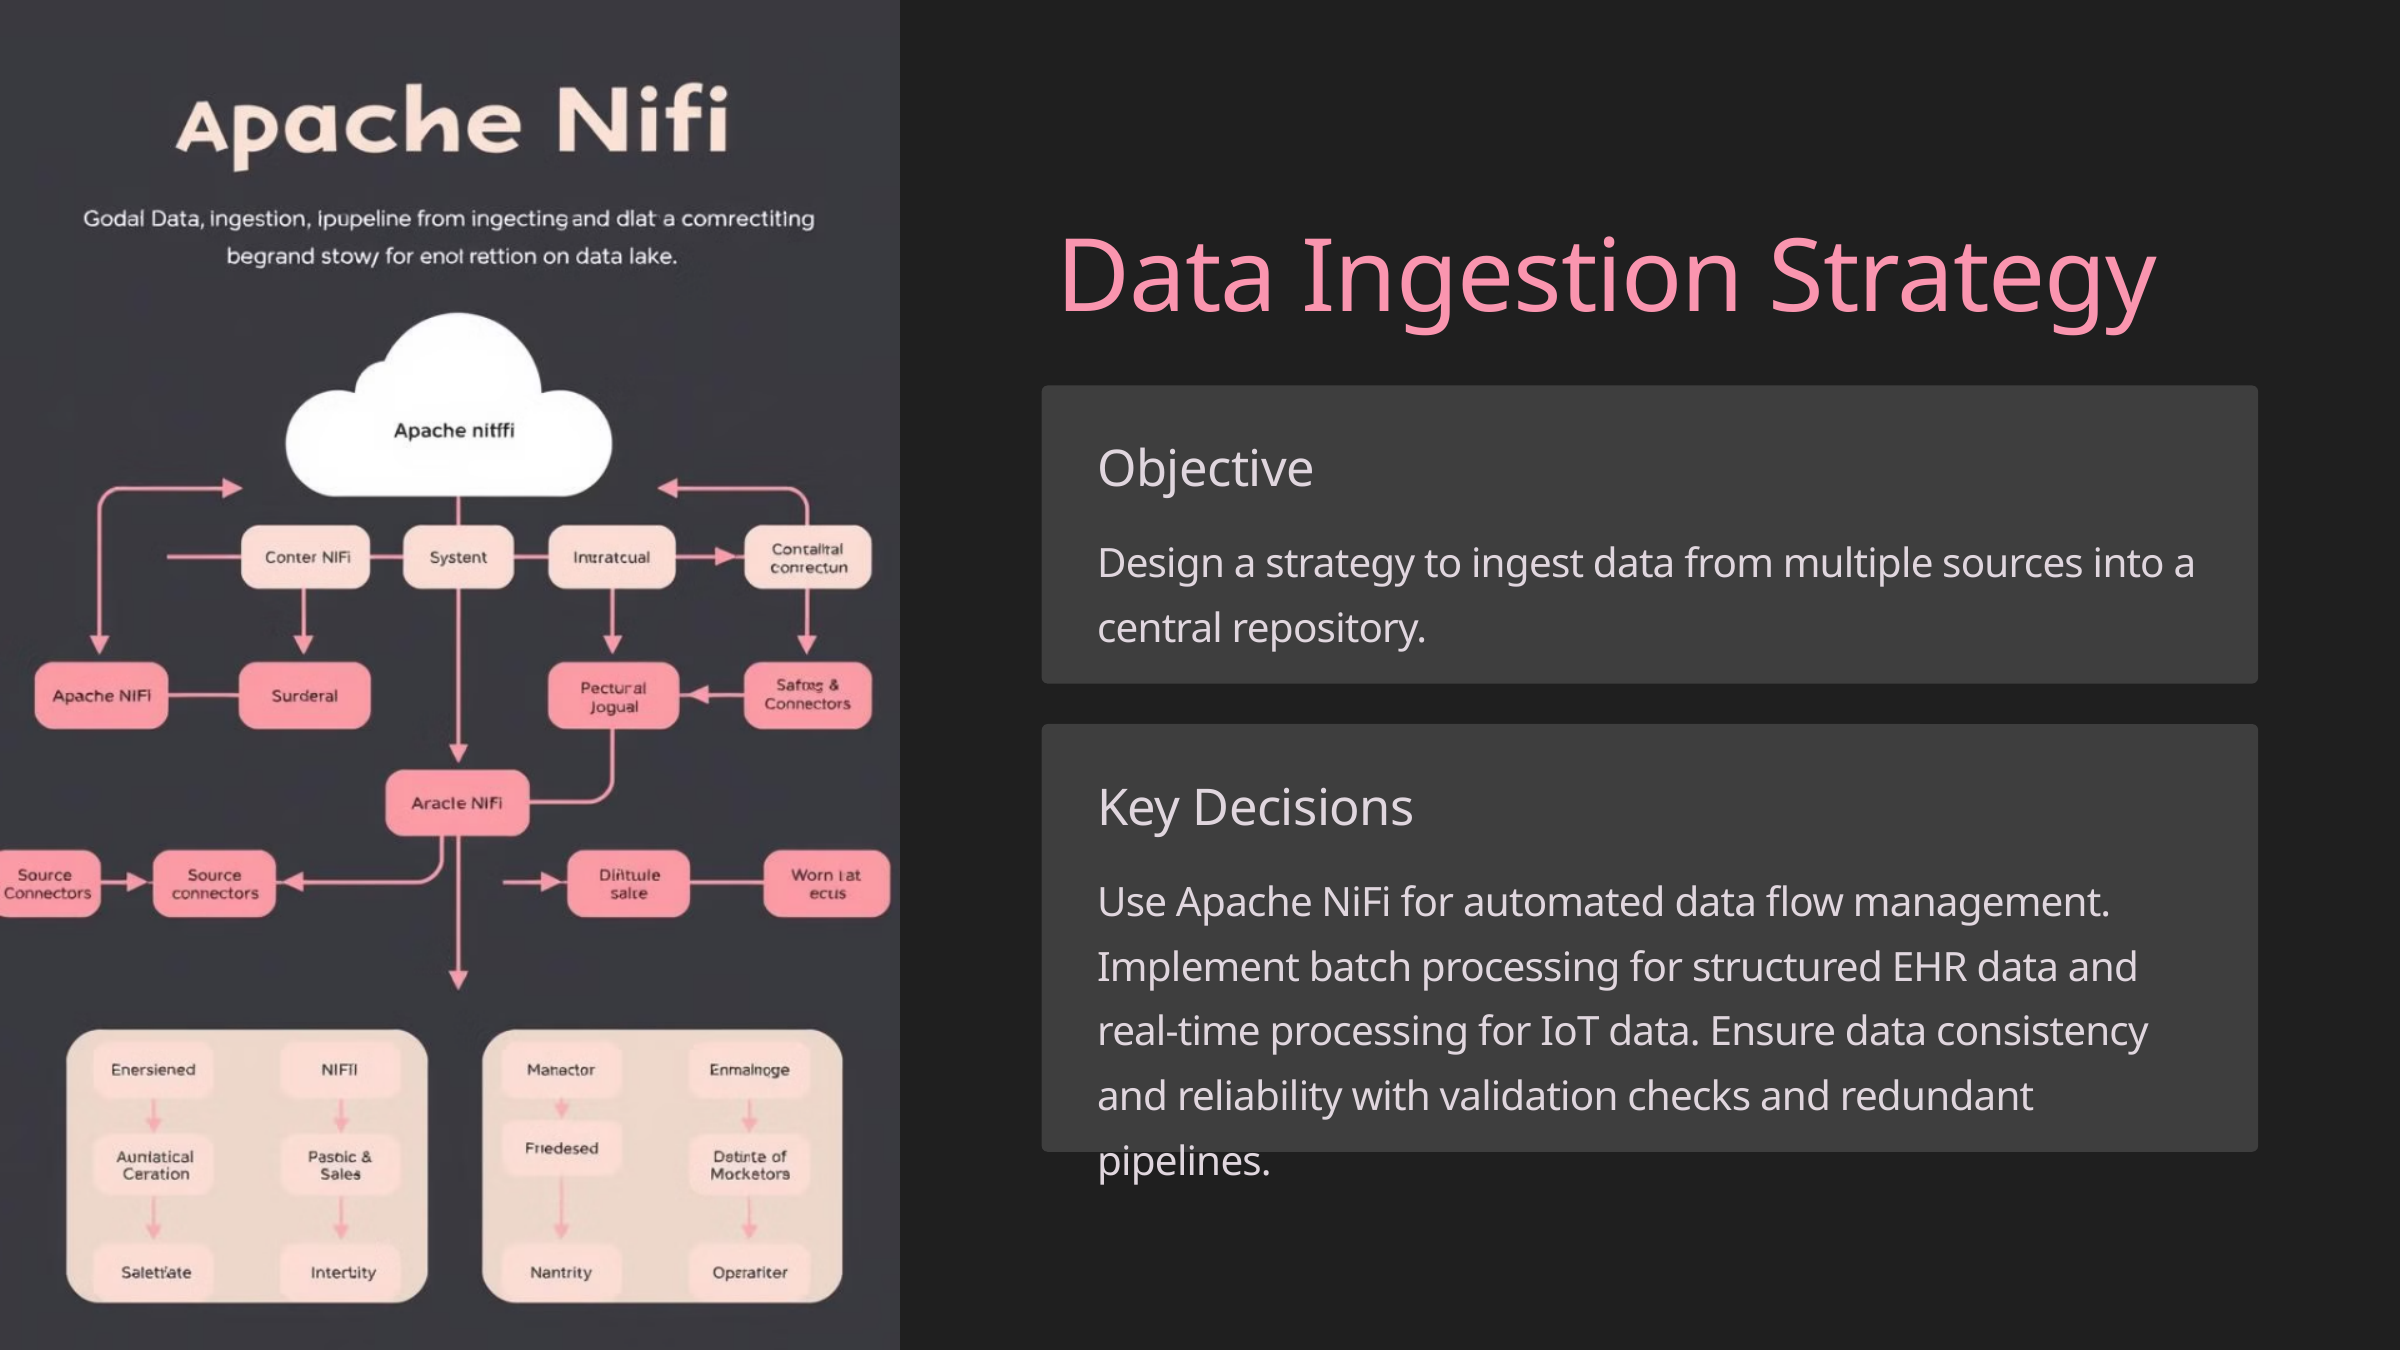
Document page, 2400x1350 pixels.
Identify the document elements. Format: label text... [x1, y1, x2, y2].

text_box [900, 0, 2400, 1350]
picture [0, 0, 900, 1350]
text_box Objective [1082, 425, 1589, 490]
text_box Data Ingestion Strategy [1041, 198, 2055, 325]
text_box Key Decisions [1082, 764, 1589, 828]
text_box [1041, 723, 2259, 1152]
text_box Use Apache NiFi for automated data flow management. Implement batch processing for structured EHR data and real-time processing for IoT data. Ensure data consistency and reliability with validation checks and redundant pipelines. [1082, 852, 2218, 1112]
text_box [1041, 385, 2259, 684]
text_box Design a strategy to ingest data from multiple sources into a central repository. [1082, 513, 2218, 644]
